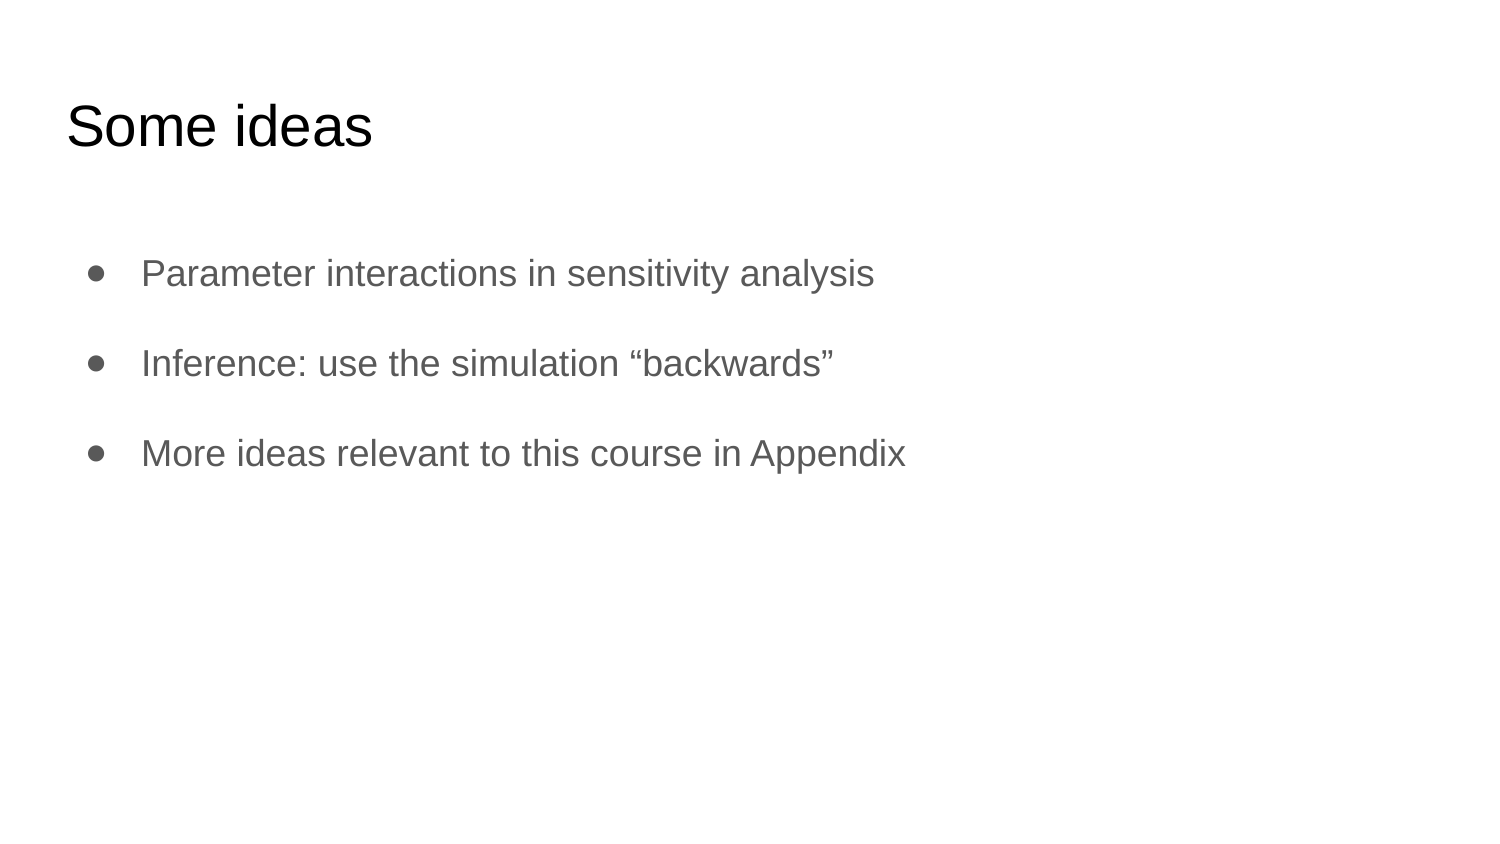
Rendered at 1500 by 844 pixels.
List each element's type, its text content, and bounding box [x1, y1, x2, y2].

list Parameter interactions in sensitivity analysis Inference: use the simulation “backwards” More ideas relevant to this course in Appendix [51, 189, 1449, 750]
title Some ideas [51, 72, 1449, 167]
